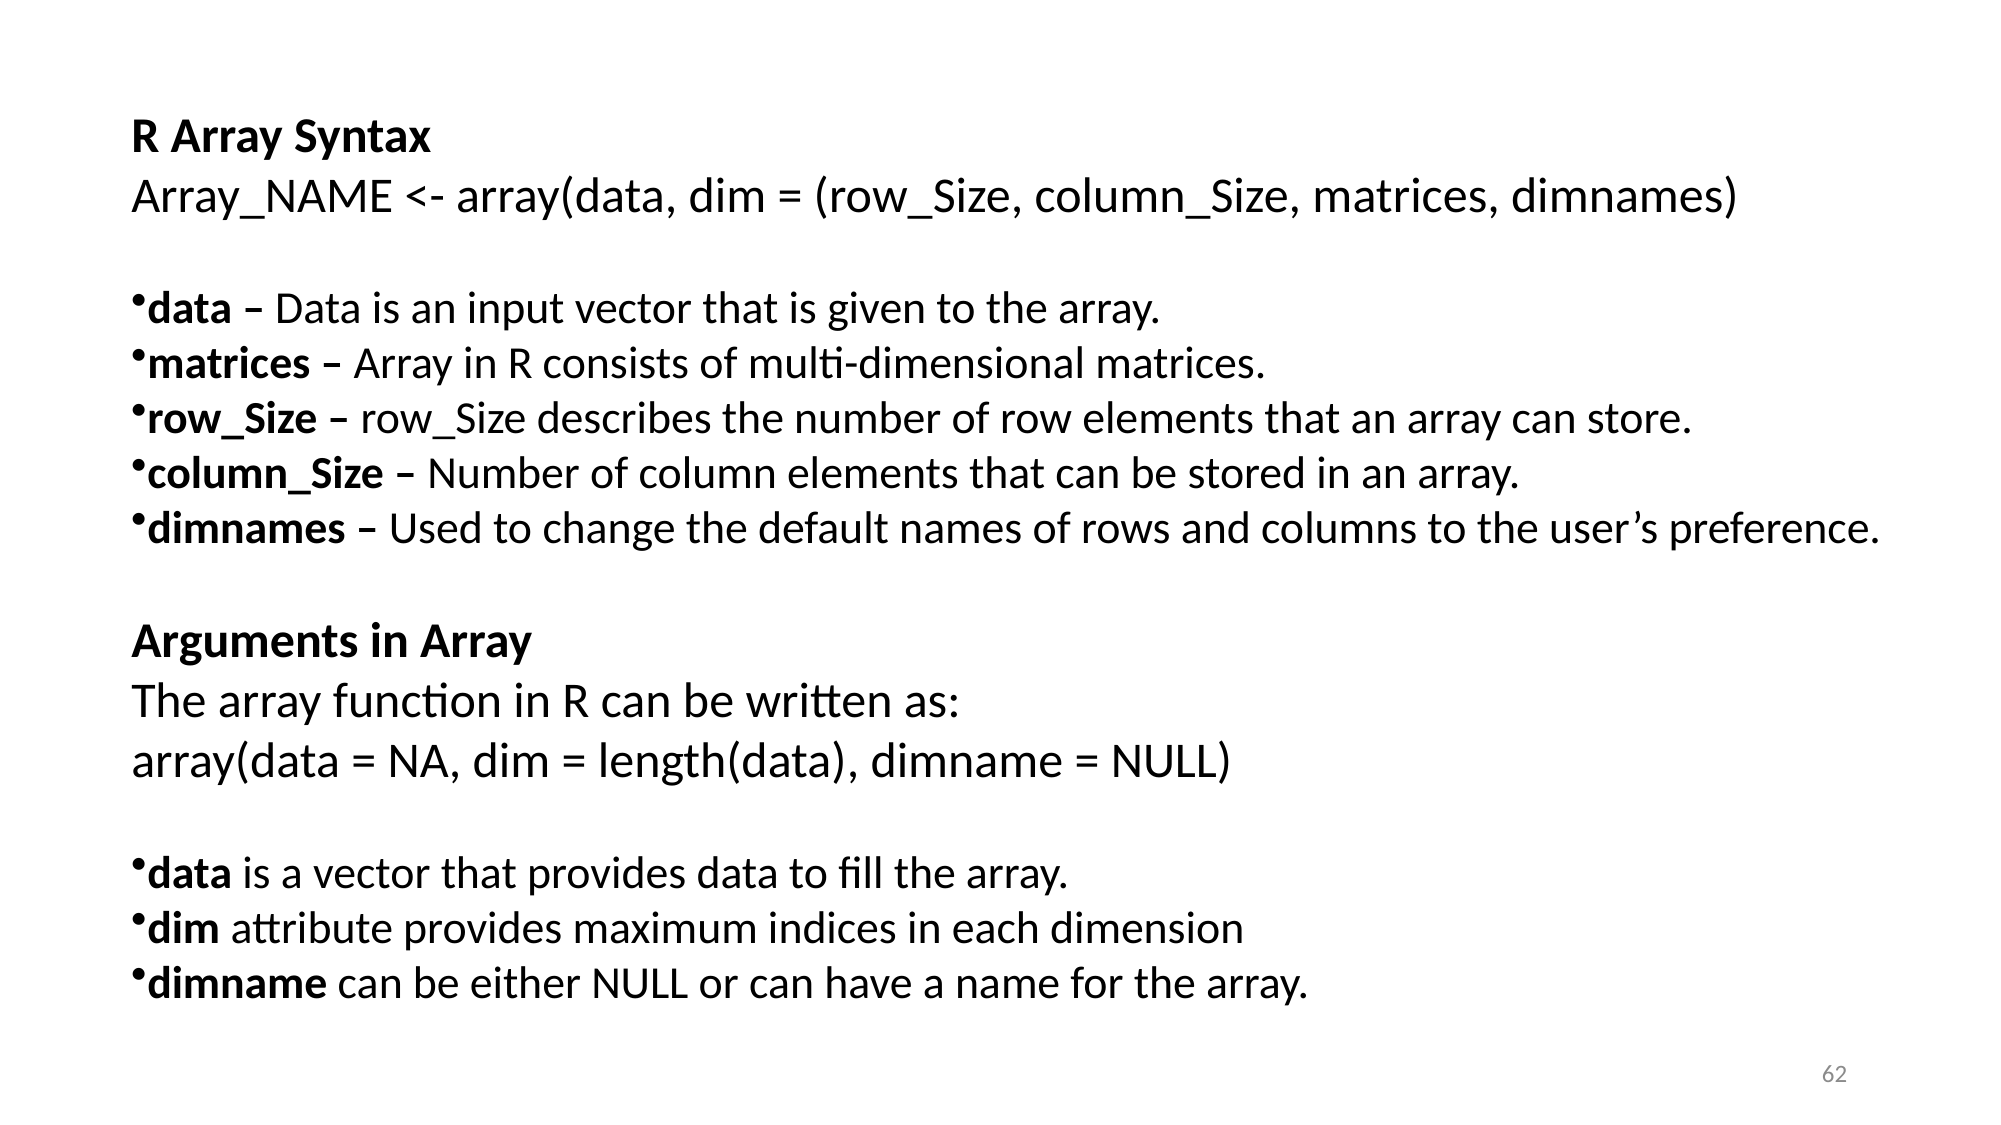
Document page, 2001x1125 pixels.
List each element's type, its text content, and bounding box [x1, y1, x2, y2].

list R Array Syntax Array_NAME <- array(data, dim = (row_Size, column_Size, matrices, dimnames) data – Data is an input vector that is given to the array. matrices – Array in R consists of multi-dimensional matrices. row_Size – row_Size describes the number of row elements that an array can store. column_Size – Number of column elements that can be stored in an array. dimnames – Used to change the default names of rows and columns to the user’s preference. Arguments in Array The array function in R can be written as: array(data = NA, dim = length(data), dimname = NULL) data is a vector that provides data to fill the array. dim attribute provides maximum indices in each dimension dimname can be either NULL or can have a name for the array. [116, 95, 1903, 1070]
slide_number 62 [1412, 1070, 1863, 1103]
